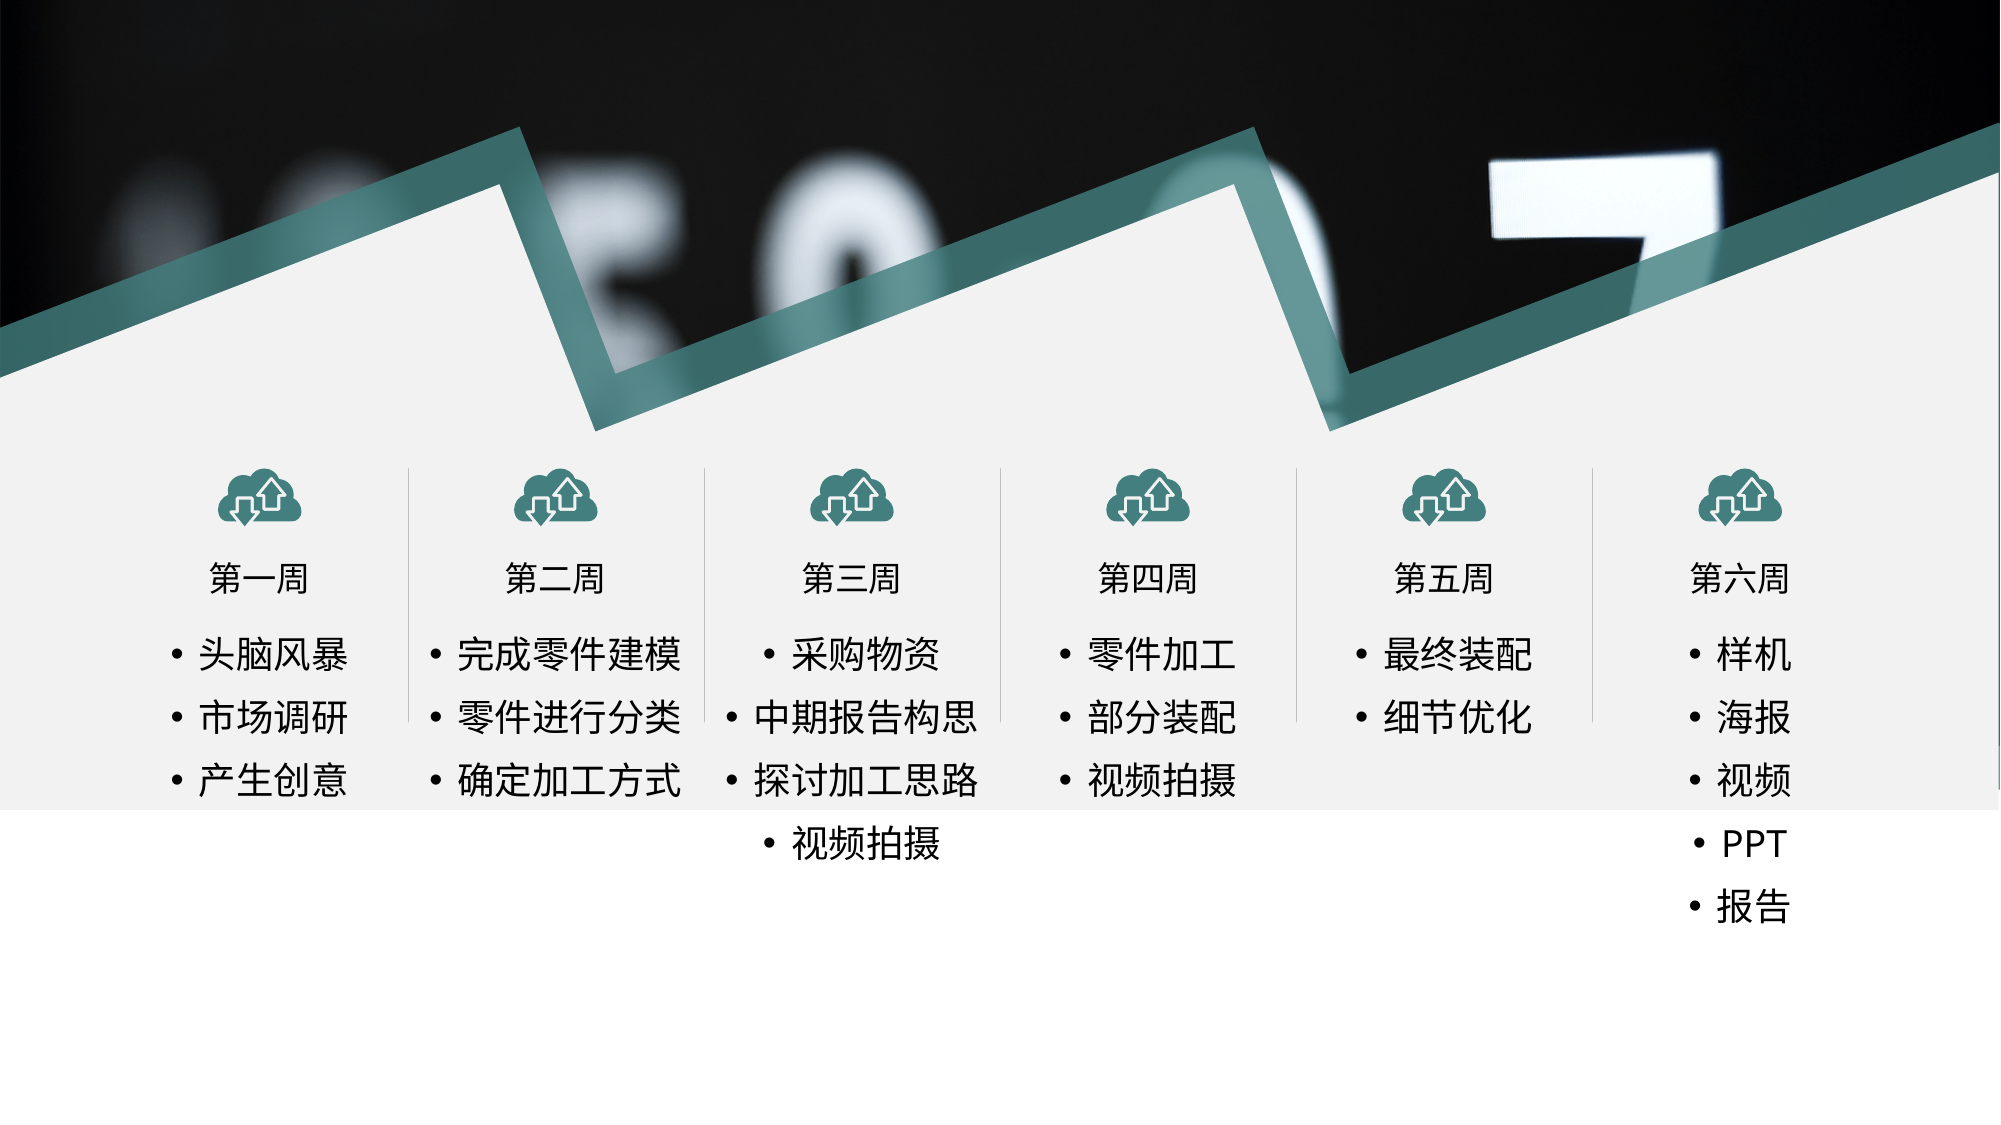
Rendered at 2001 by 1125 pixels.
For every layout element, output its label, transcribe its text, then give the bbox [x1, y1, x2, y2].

text_box [1402, 468, 1486, 522]
text_box 样机 海报 视频 PPT 报告 [1593, 606, 1890, 705]
text_box [1106, 468, 1190, 522]
text_box 采购物资 中期报告构思 探讨加工思路 视频拍摄 [705, 606, 998, 705]
text_box 零件加工 部分装配 视频拍摄 [1001, 606, 1294, 705]
text_box [1714, 499, 1736, 527]
text_box [234, 499, 256, 527]
text_box 第六周 [1593, 549, 1890, 606]
text_box [810, 468, 894, 522]
text_box 完成零件建模 零件进行分类 确定加工方式 [409, 606, 702, 705]
text_box 第三周 [705, 549, 998, 606]
text_box 第四周 [1001, 549, 1294, 606]
text_box [826, 499, 848, 527]
text_box [1418, 499, 1440, 527]
text_box [218, 468, 302, 522]
text_box 头脑风暴 市场调研 产生创意 [110, 606, 410, 1019]
text_box [0, 0, 2000, 372]
text_box 最终装配 细节优化 [1297, 606, 1590, 705]
text_box [530, 499, 552, 527]
text_box [0, 170, 2000, 811]
text_box 第五周 [1297, 549, 1590, 606]
text_box [1122, 499, 1144, 527]
text_box 第二周 [409, 549, 702, 606]
text_box [0, 121, 2000, 429]
text_box [514, 468, 598, 522]
text_box 第一周 [110, 549, 406, 606]
text_box [1698, 468, 1782, 522]
